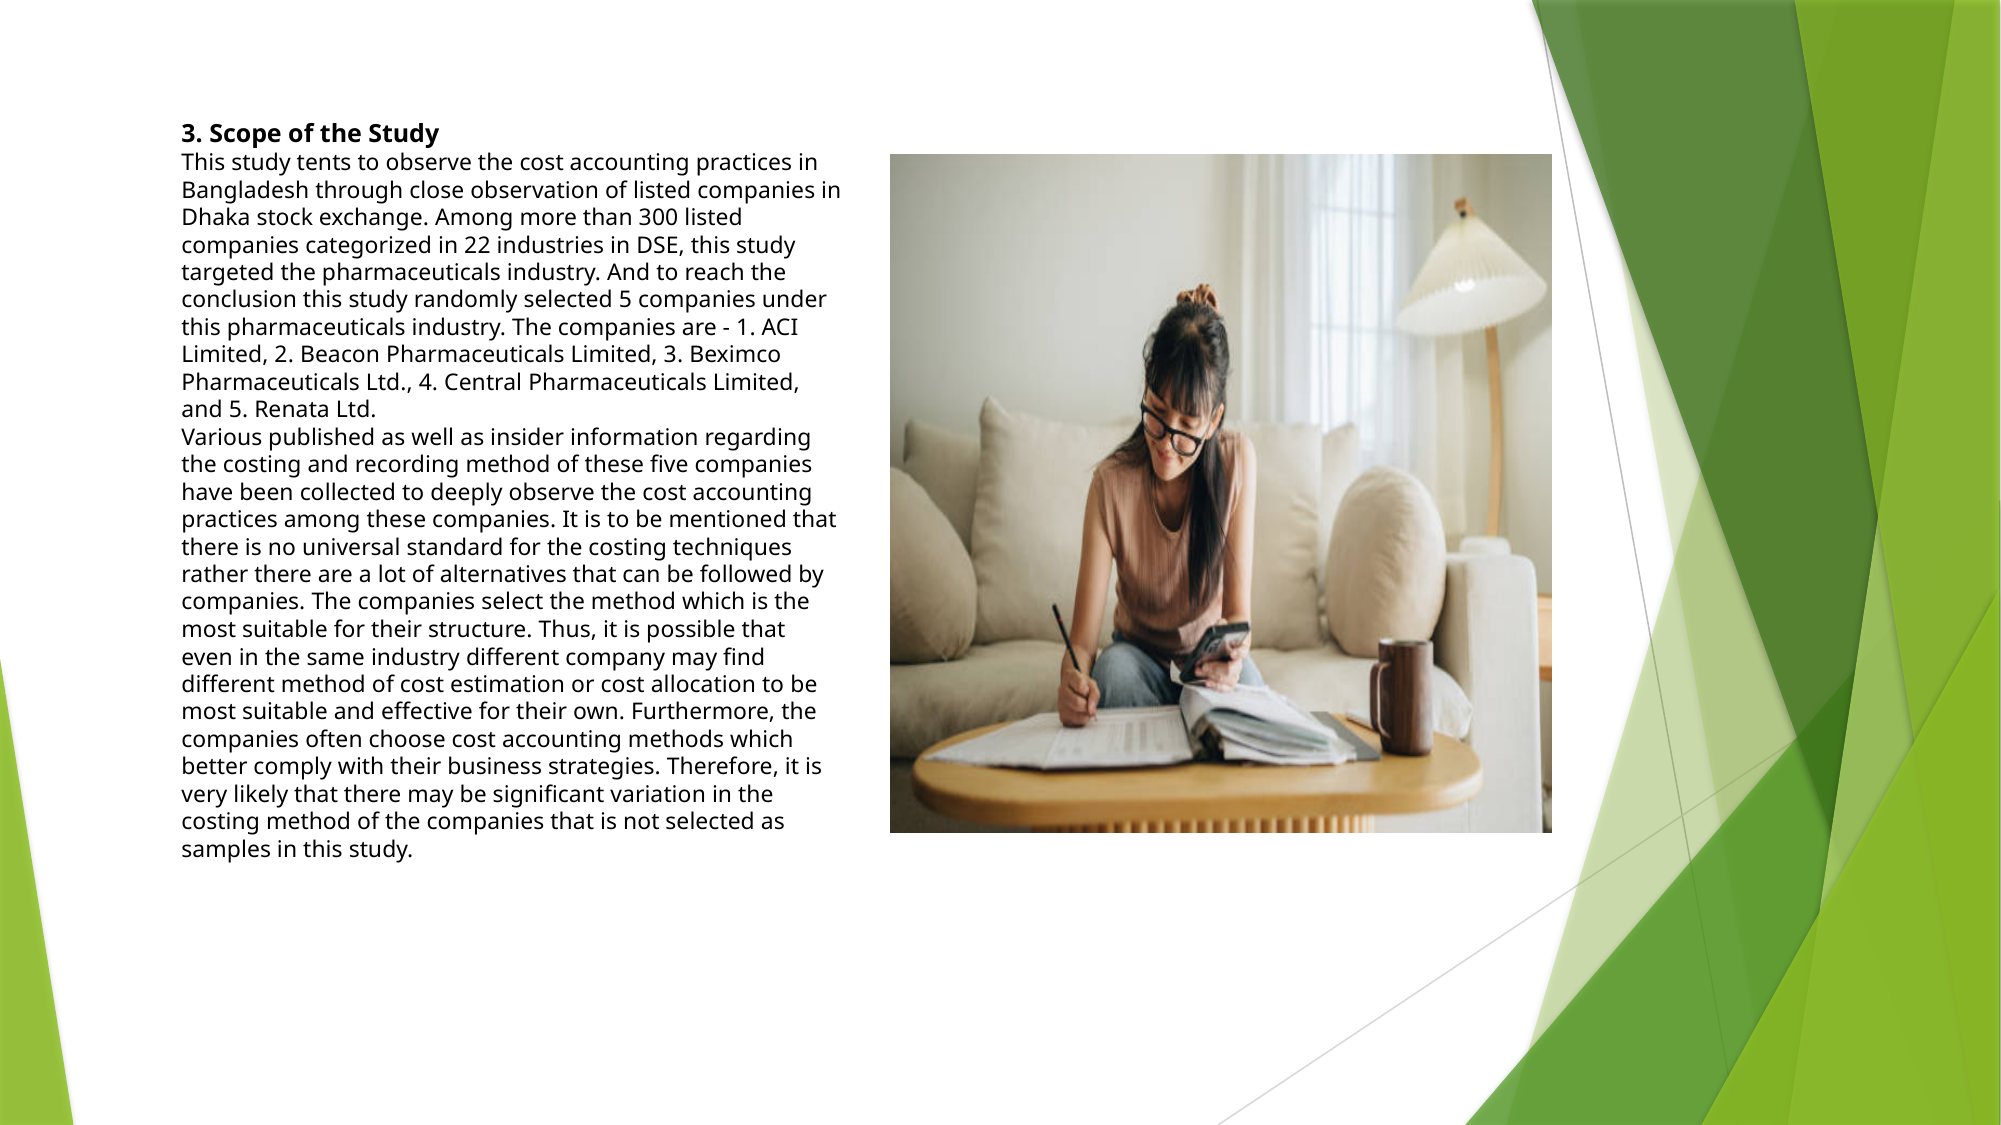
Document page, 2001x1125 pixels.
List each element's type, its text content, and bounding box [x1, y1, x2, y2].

text_box 3. Scope of the Study This study tents to observe the cost accounting practices in Bangladesh through close observation of listed companies in Dhaka stock exchange. Among more than 300 listed companies categorized in 22 industries in DSE, this study targeted the pharmaceuticals industry. And to reach the conclusion this study randomly selected 5 companies under this pharmaceuticals industry. The companies are - 1. ACI Limited, 2. Beacon Pharmaceuticals Limited, 3. Beximco Pharmaceuticals Ltd., 4. Central Pharmaceuticals Limited, and 5. Renata Ltd. Various published as well as insider information regarding the costing and recording method of these five companies have been collected to deeply observe the cost accounting practices among these companies. It is to be mentioned that there is no universal standard for the costing techniques rather there are a lot of alternatives that can be followed by companies. The companies select the method which is the most suitable for their structure. Thus, it is possible that even in the same industry different company may find different method of cost estimation or cost allocation to be most suitable and effective for their own. Furthermore, the companies often choose cost accounting methods which better comply with their business strategies. Therefore, it is very likely that there may be significant variation in the costing method of the companies that is not selected as samples in this study. [166, 110, 1017, 870]
picture [889, 154, 1552, 833]
